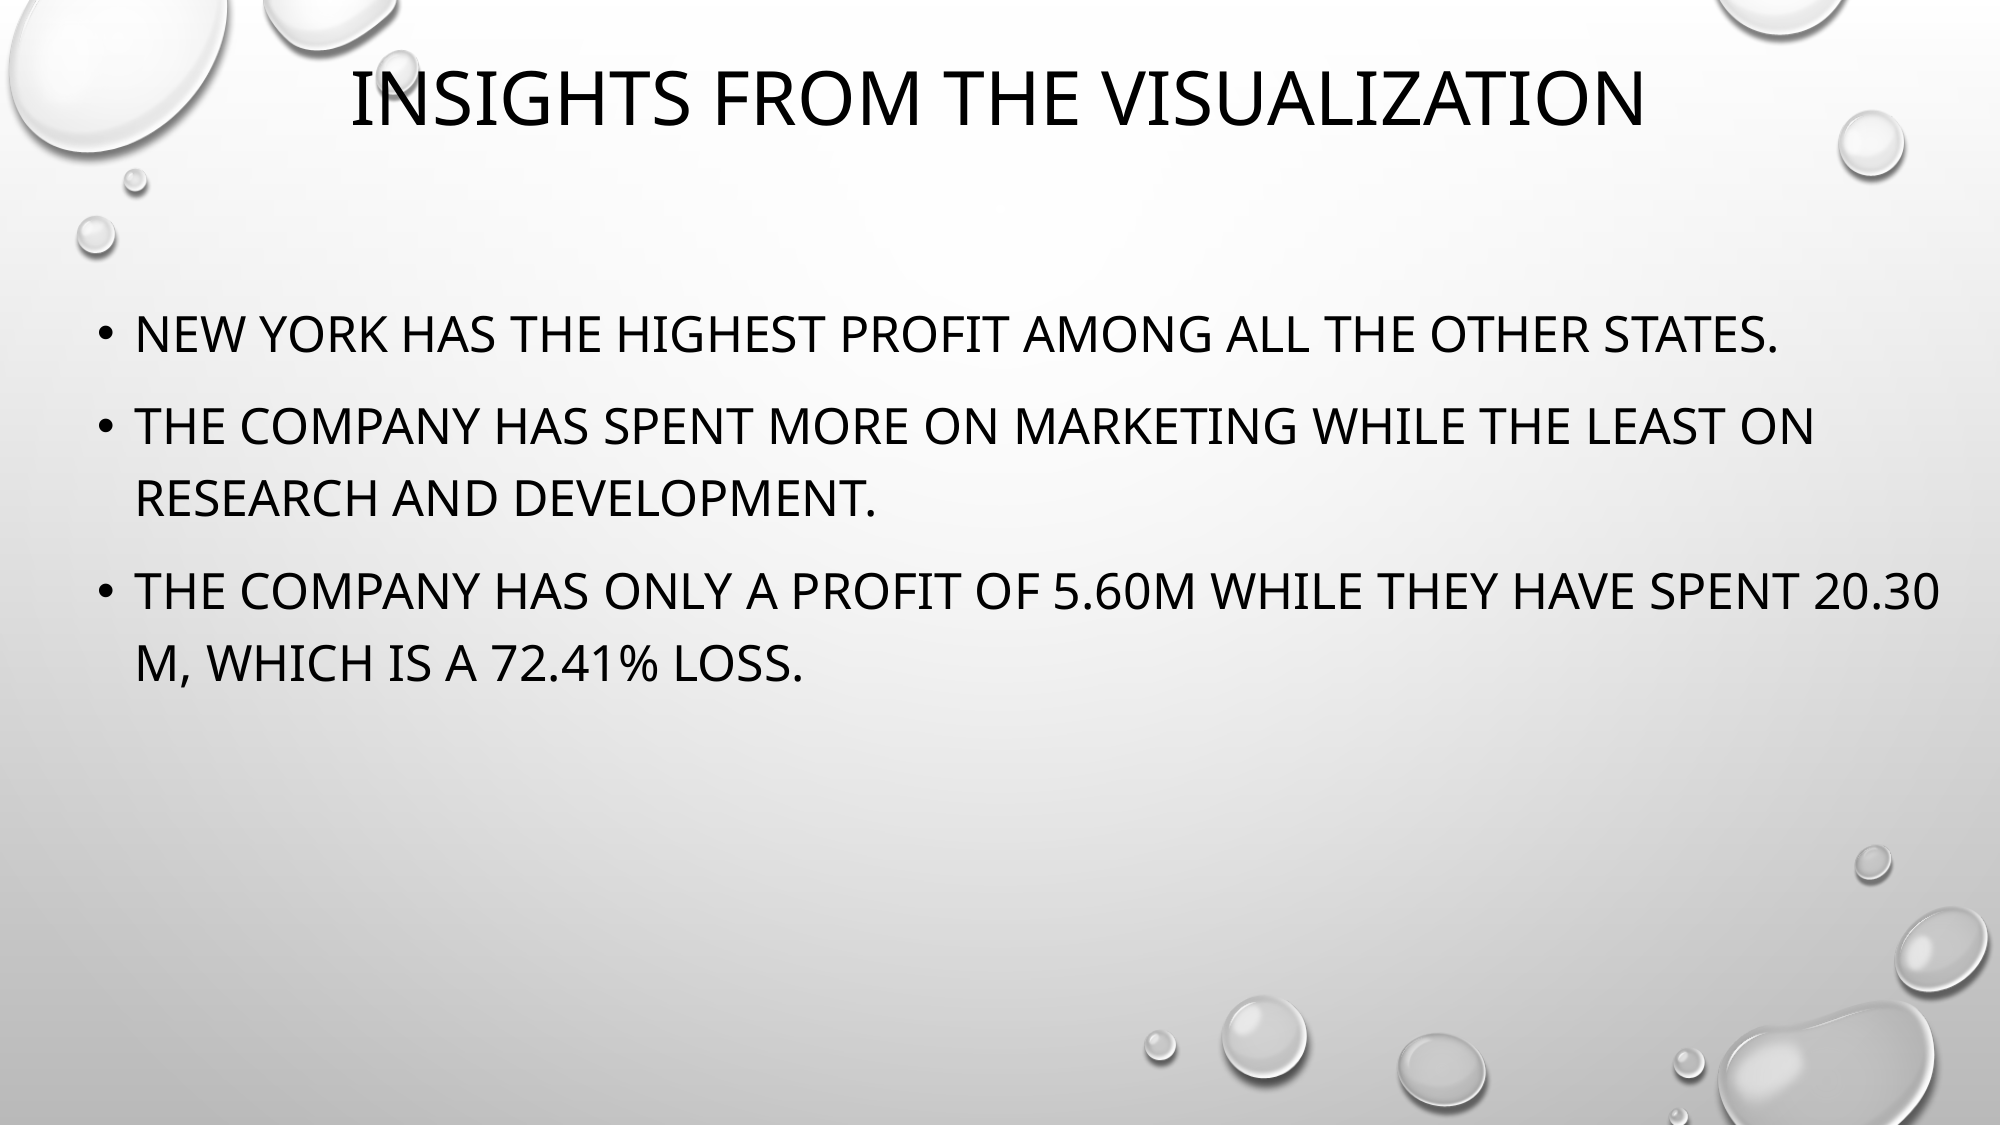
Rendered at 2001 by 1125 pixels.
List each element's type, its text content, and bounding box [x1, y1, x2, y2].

list New York has the highest Profit among all the other States. The company has spent more on marketing while the least on Research and development. The company has only a profit of 5.60M while they have spent 20.30 M, which is a 72.41% Loss. [82, 282, 1971, 930]
title Insights from the visualization [149, 27, 1850, 175]
picture [0, 0, 2000, 1125]
